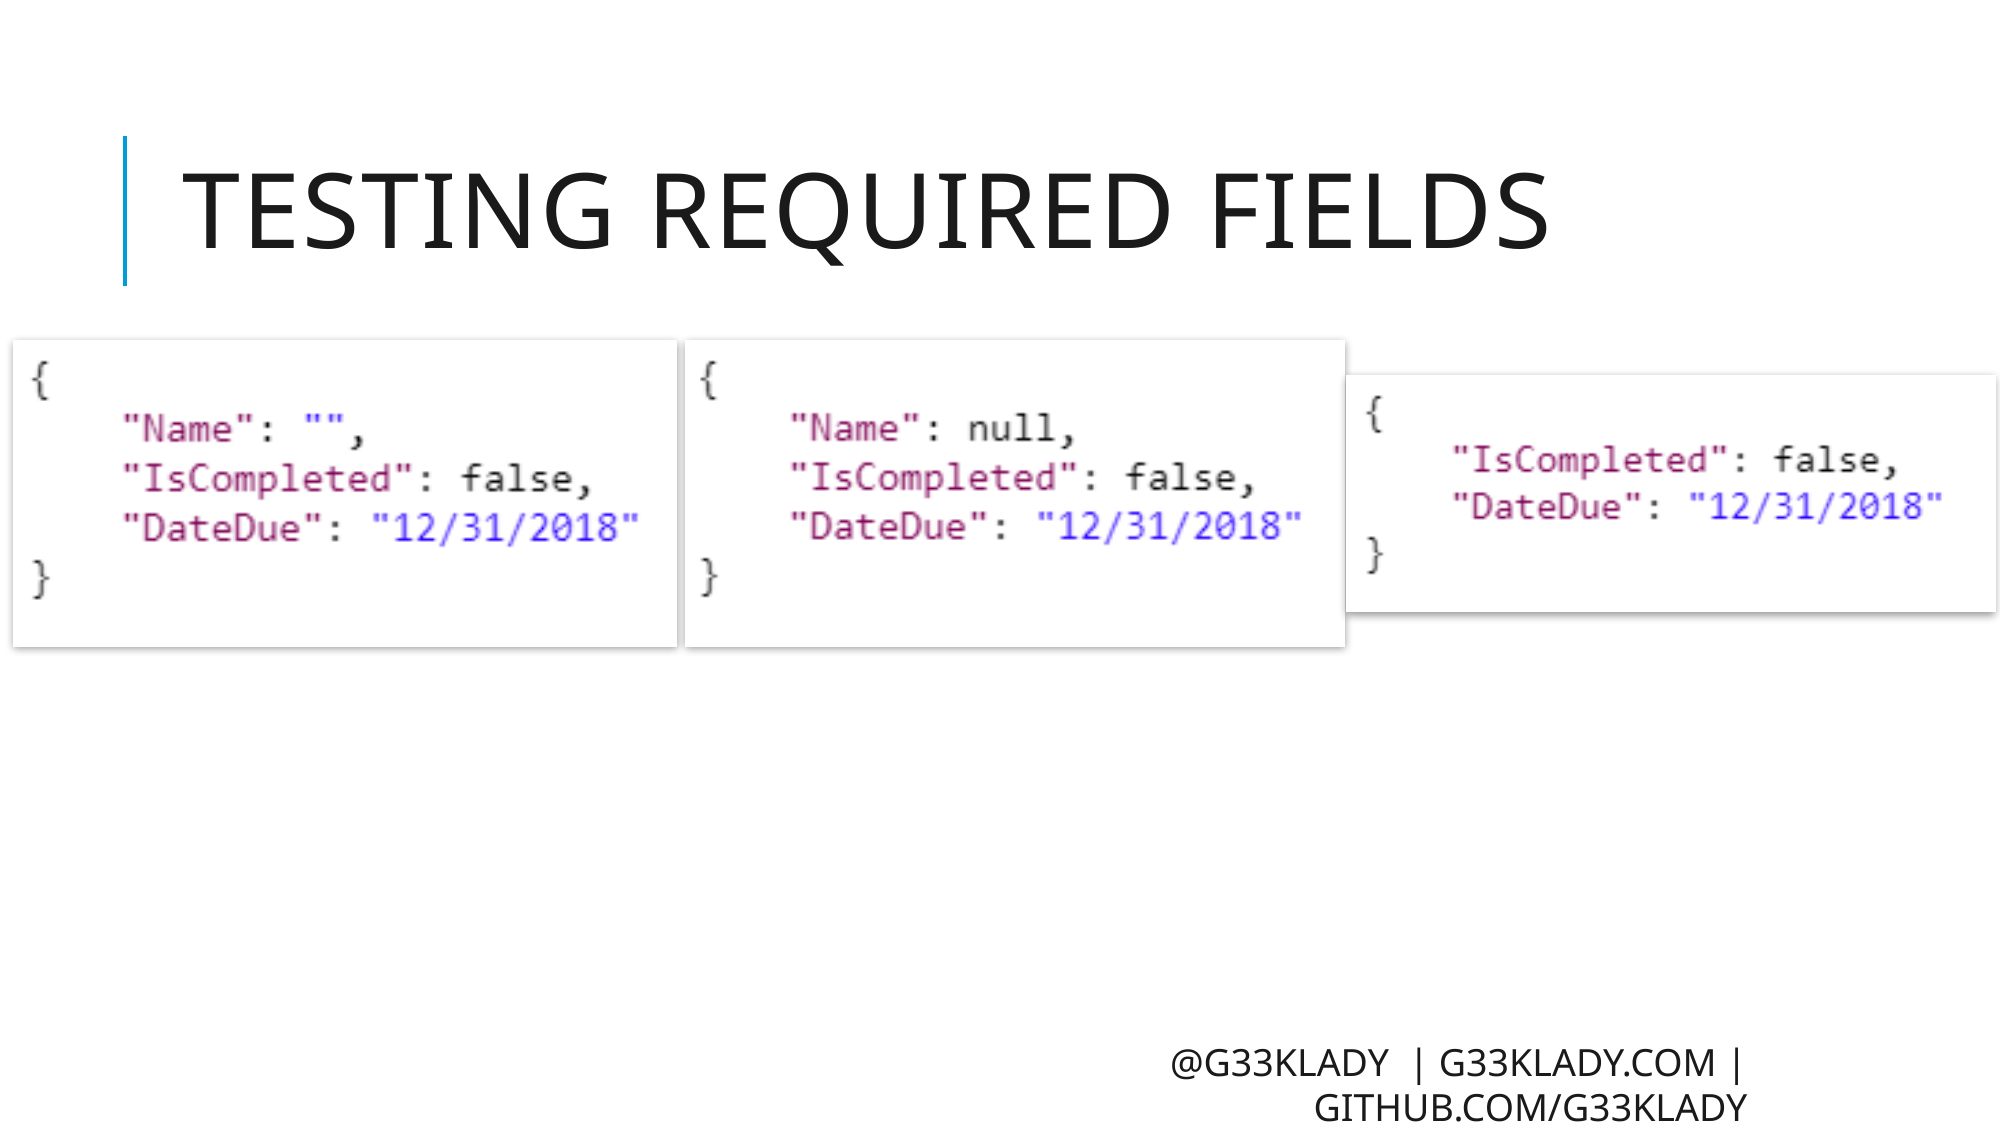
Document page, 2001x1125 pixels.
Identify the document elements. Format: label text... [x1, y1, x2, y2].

footer @g33klady | g33klady.com | github.com/g33klady [794, 1061, 1763, 1107]
title Testing required fields [168, 96, 1763, 342]
picture [699, 354, 1332, 633]
picture [1360, 388, 1982, 598]
picture [27, 354, 663, 633]
